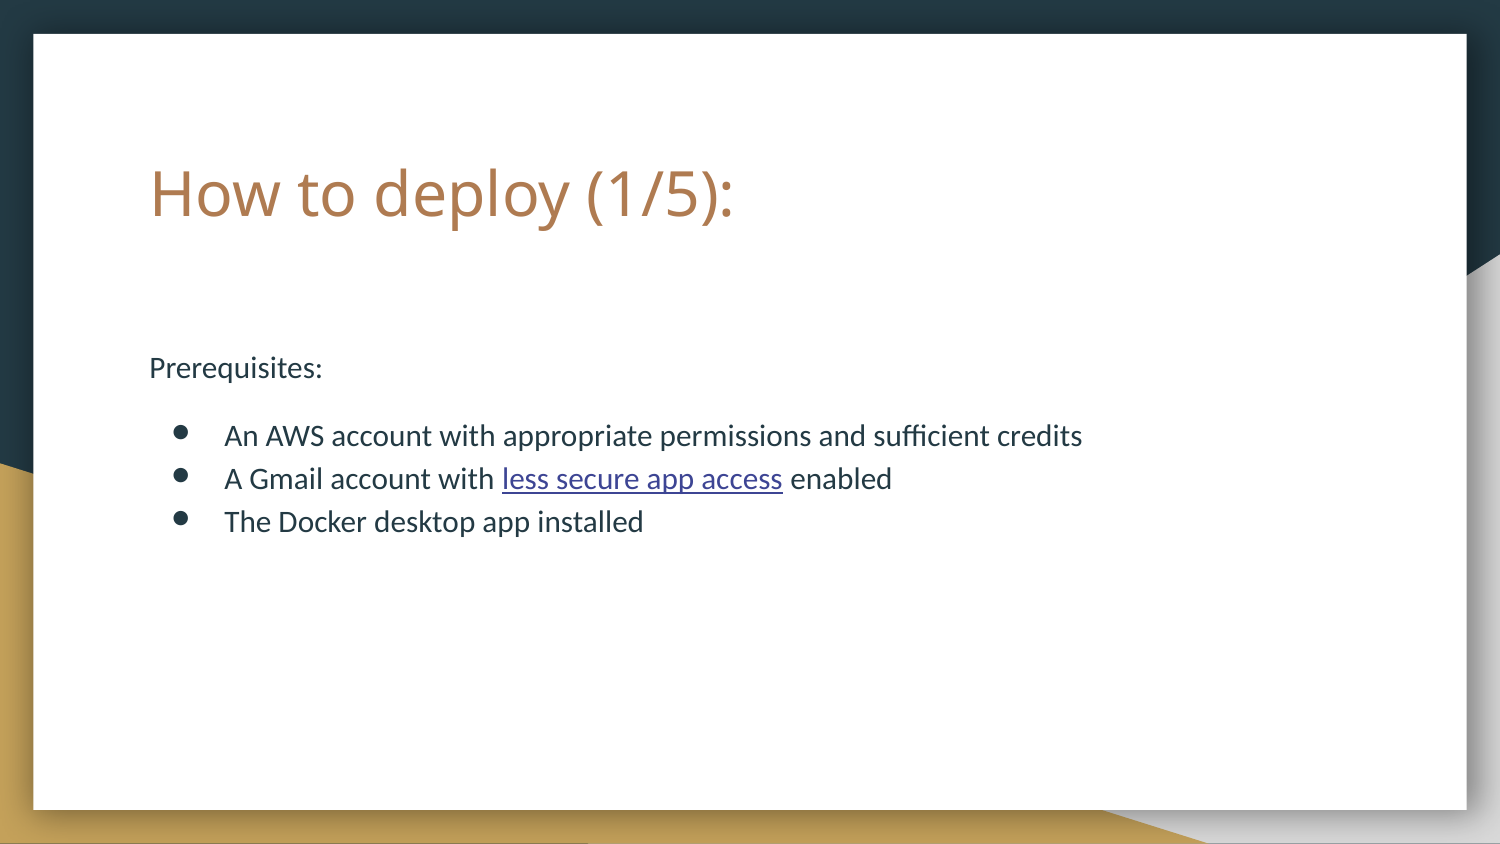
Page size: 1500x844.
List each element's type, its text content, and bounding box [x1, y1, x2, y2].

title How to deploy (1/5): [134, 138, 1366, 296]
list Prerequisites: An AWS account with appropriate permissions and sufficient credits A Gmail account with less secure app access enabled The Docker desktop app installed [134, 326, 1366, 729]
